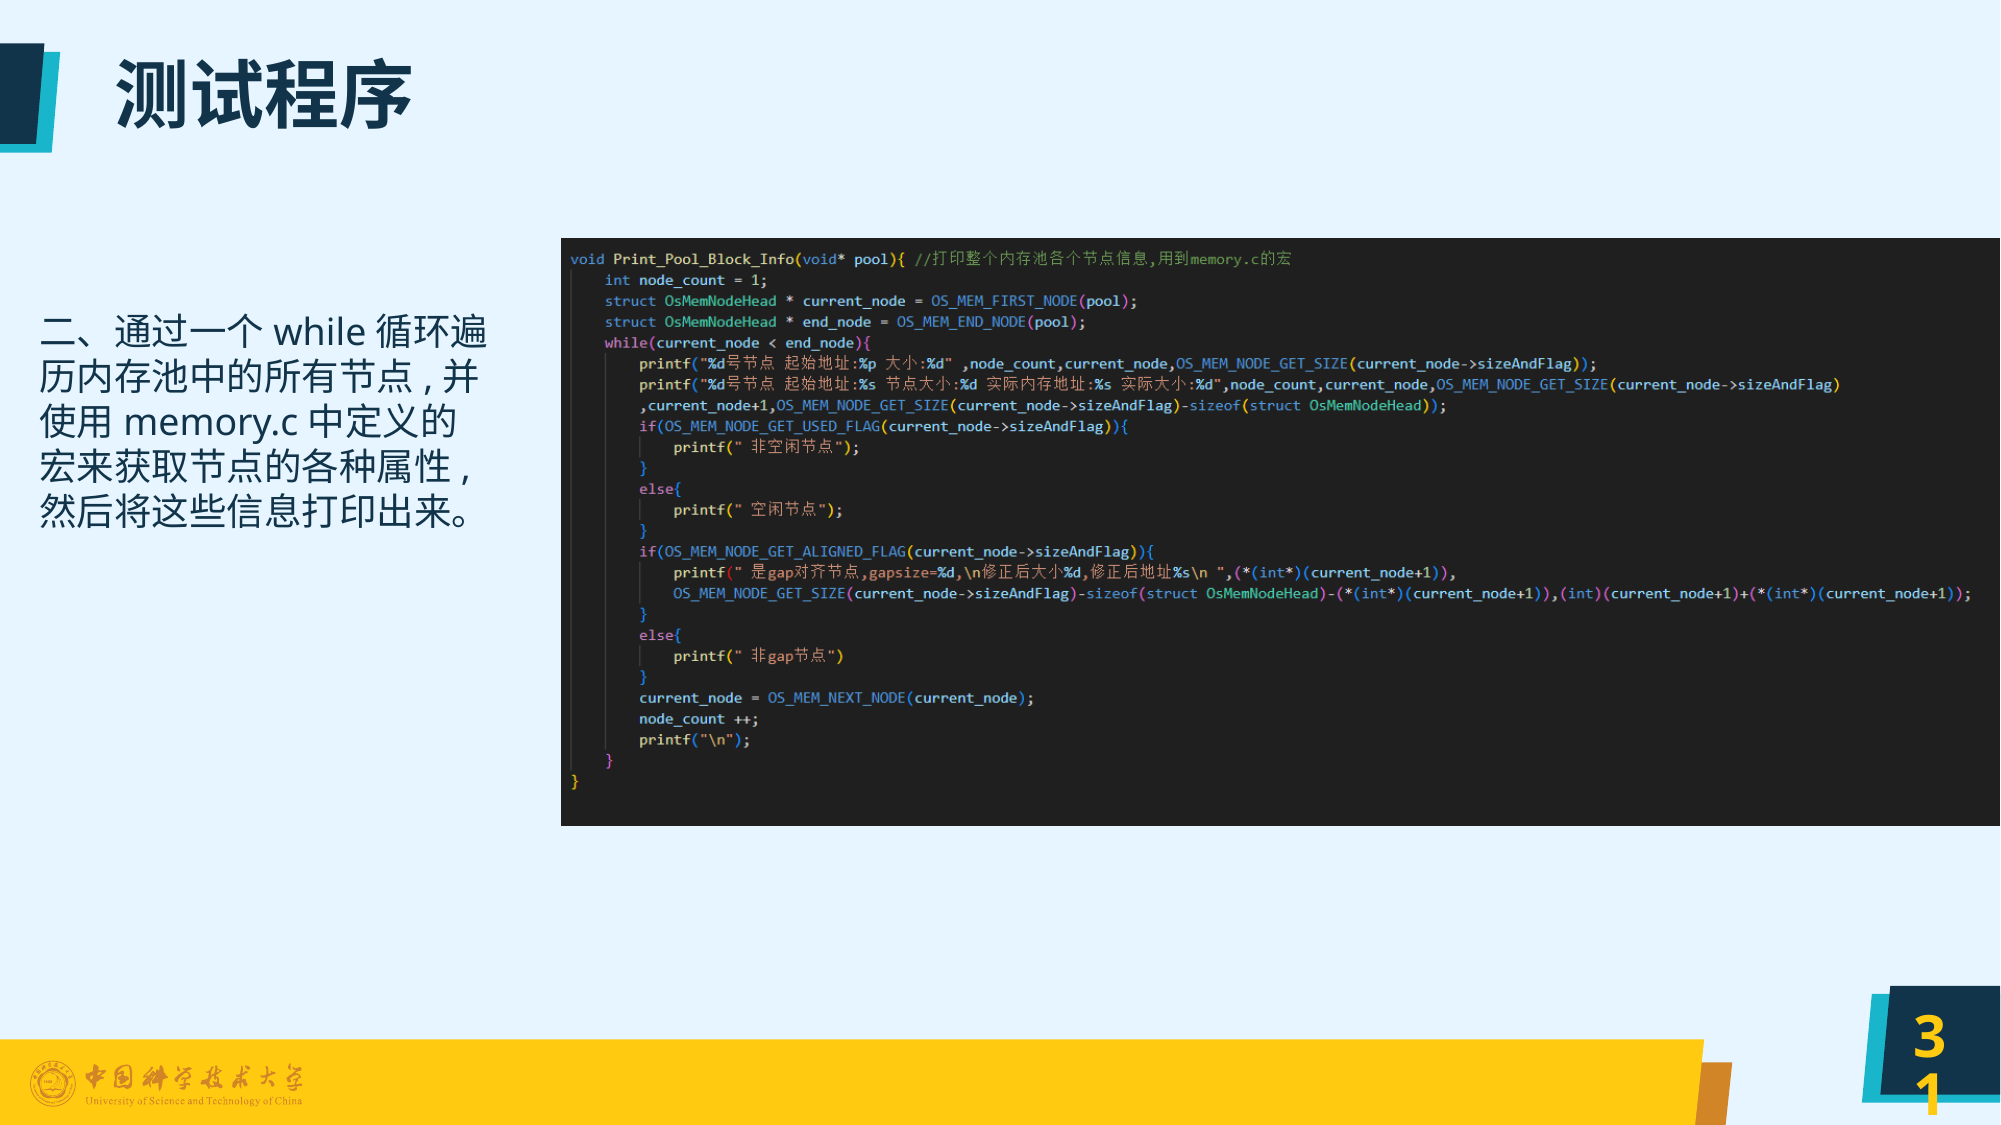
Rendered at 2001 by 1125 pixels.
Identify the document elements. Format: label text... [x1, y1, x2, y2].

title 测试程序 [99, 43, 1863, 153]
text_box 二、通过一个while循环遍历内存池中的所有节点,并使用memory.c中定义的宏来获取节点的各种属性,然后将这些信息打印出来。 [24, 300, 507, 541]
slide_number 31 [1898, 993, 1989, 1084]
picture [561, 238, 2000, 826]
